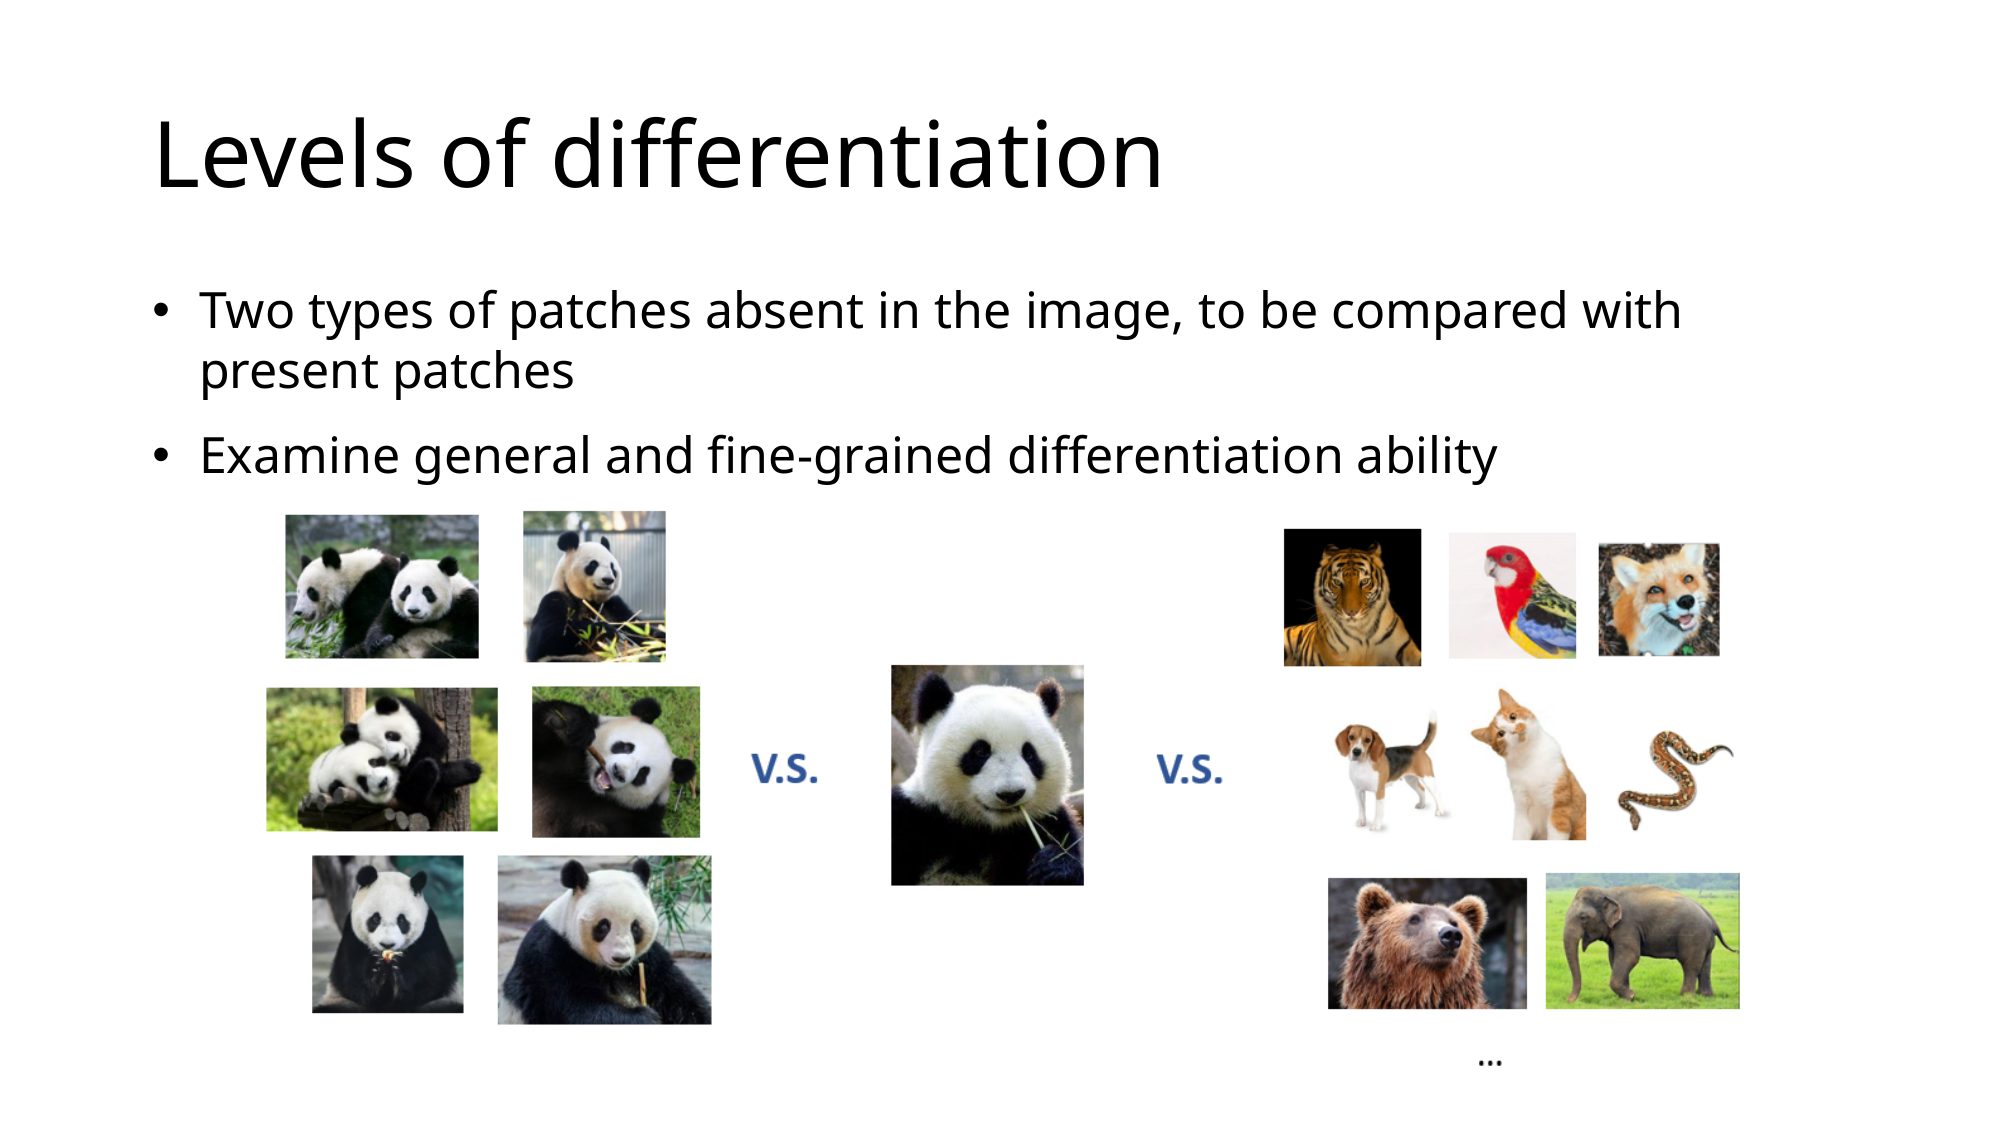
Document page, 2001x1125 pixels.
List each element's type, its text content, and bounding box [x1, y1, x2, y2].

picture [250, 487, 1828, 1076]
text_box Two types of patches absent in the image, to be compared with present patches Examine general and fine-grained differentiation ability [137, 271, 1884, 492]
title Levels of differentiation [137, 49, 1863, 267]
